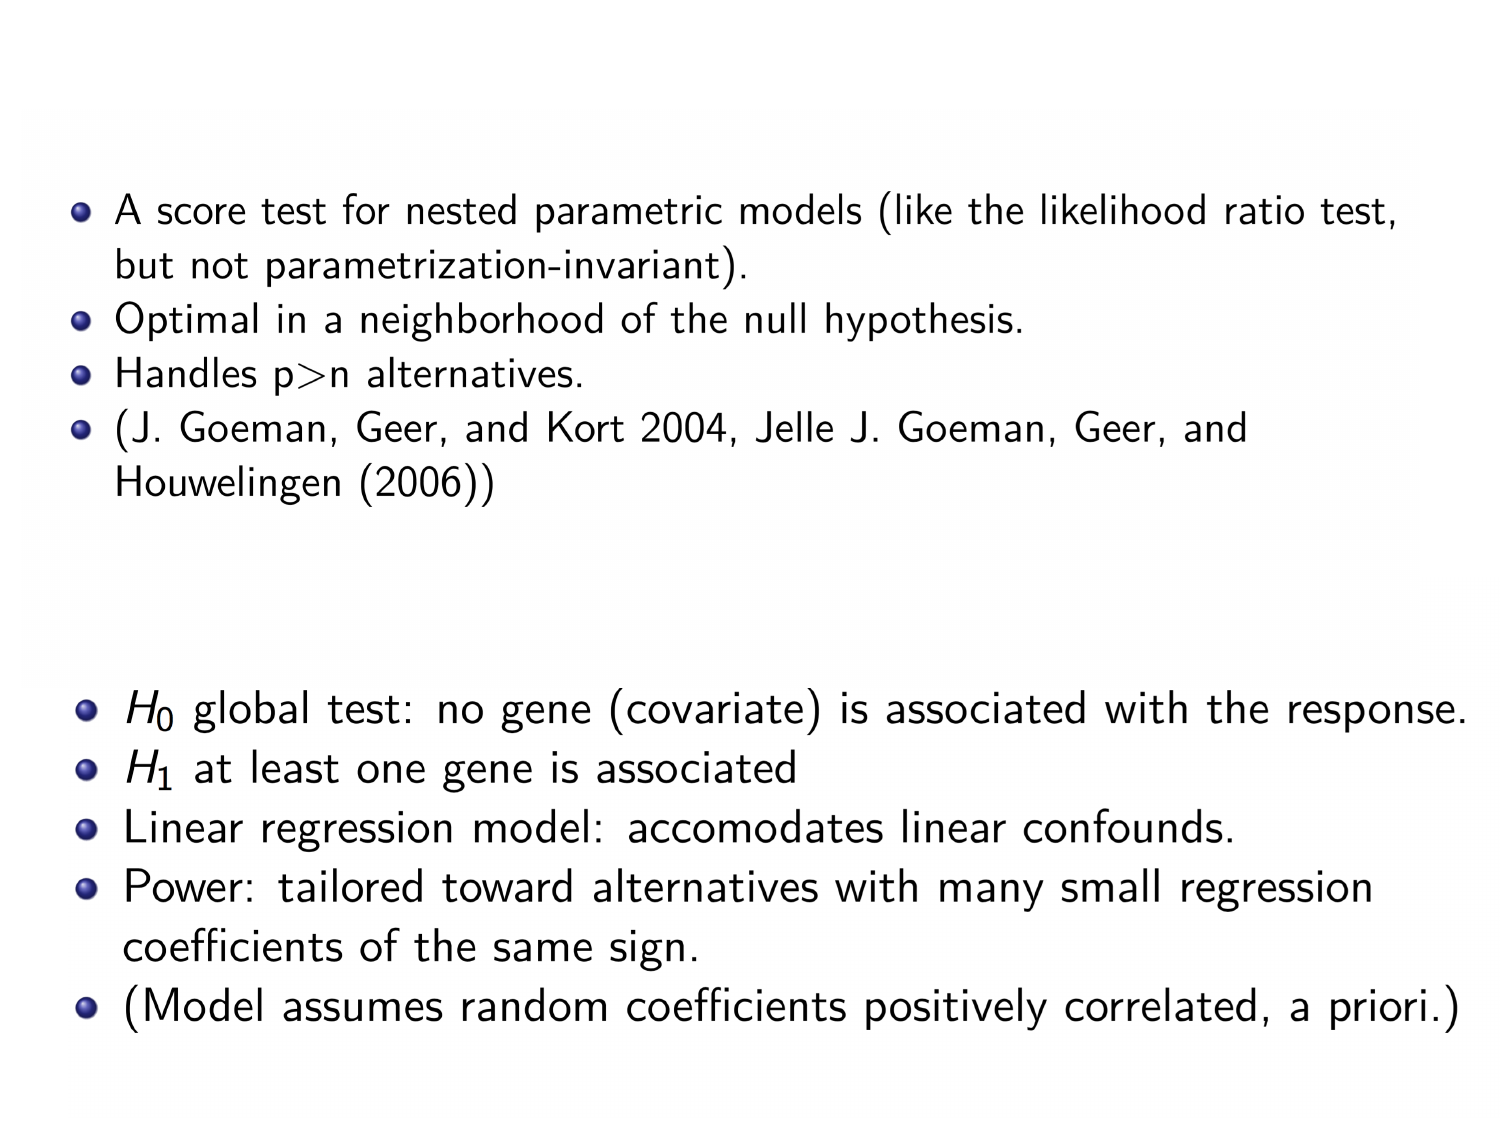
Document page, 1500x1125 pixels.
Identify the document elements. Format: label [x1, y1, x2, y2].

picture [68, 577, 1500, 1119]
list [21, 109, 1421, 688]
